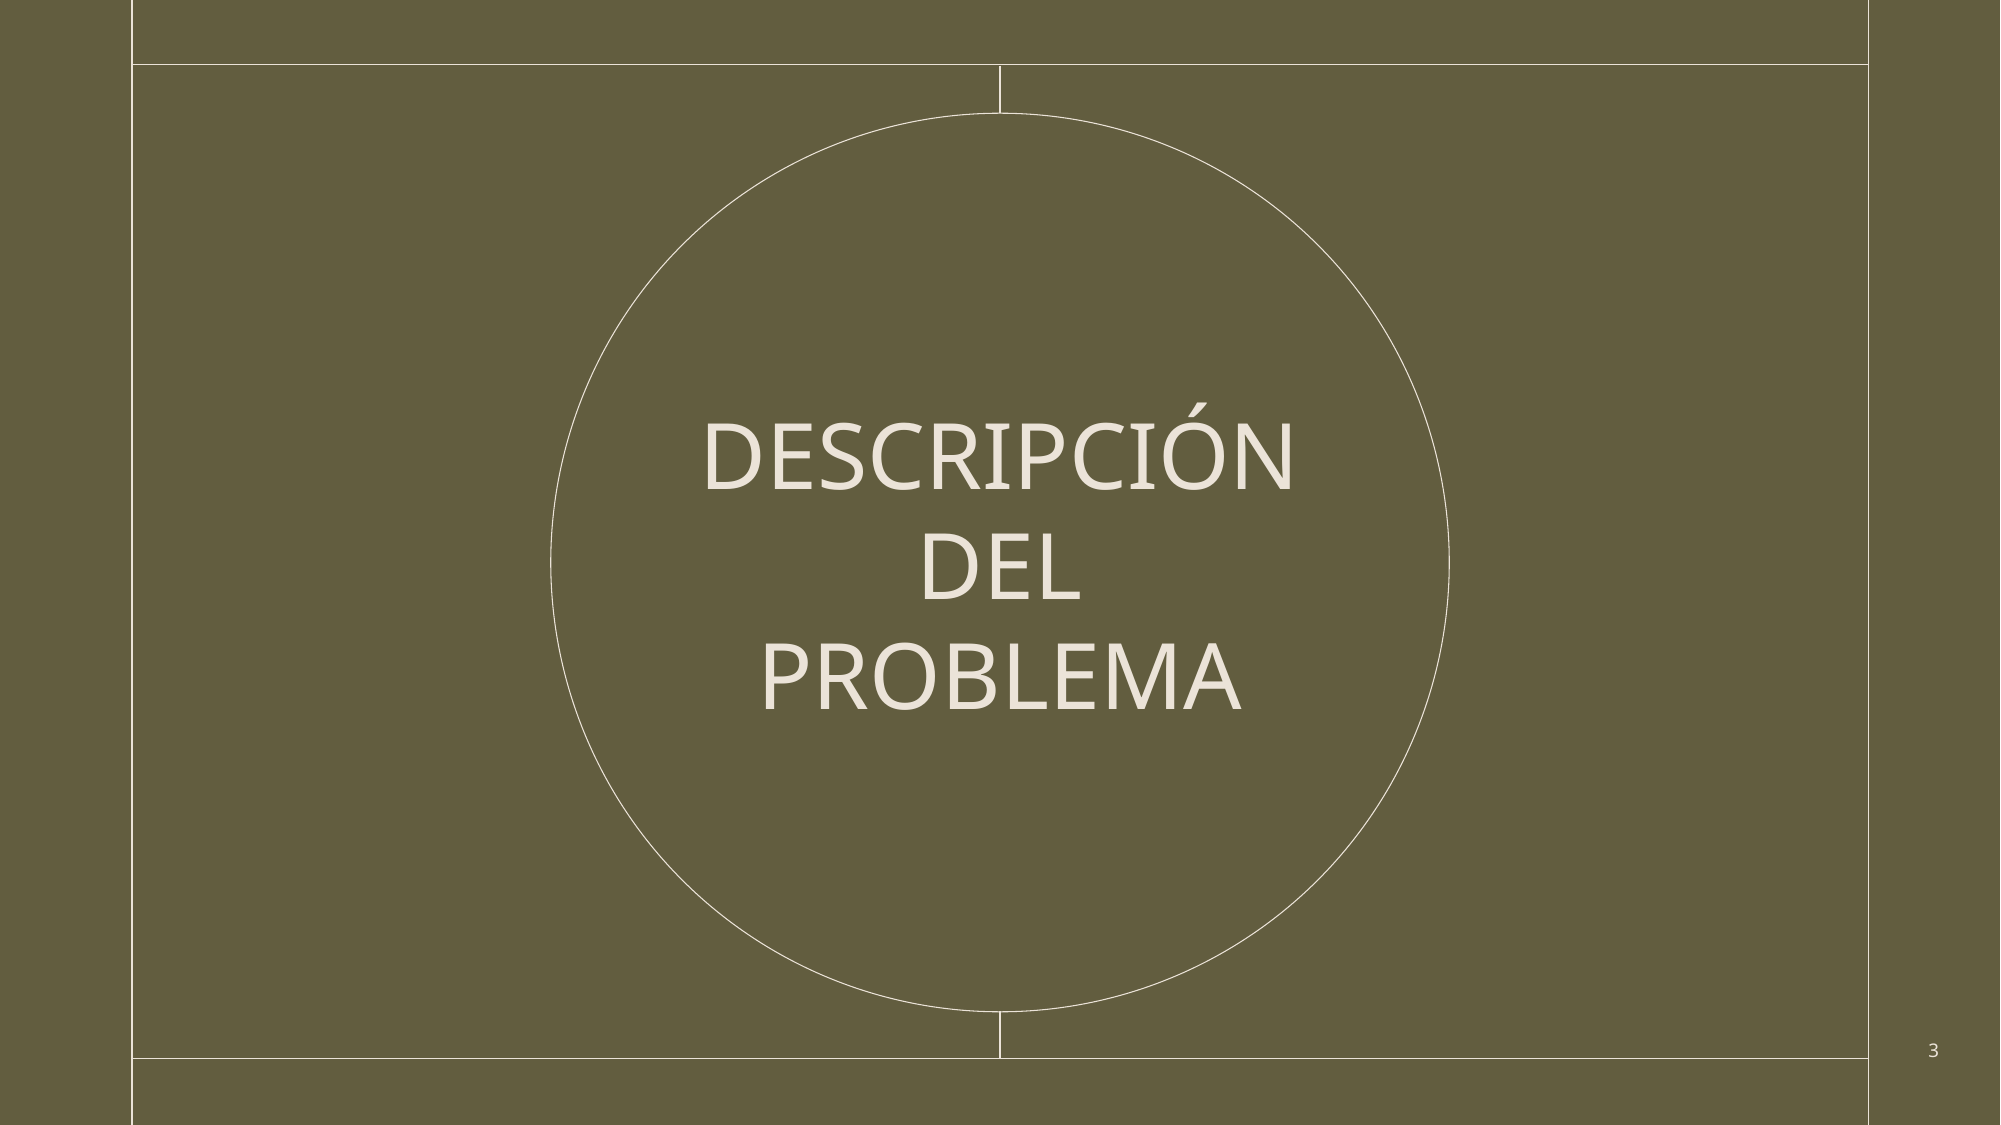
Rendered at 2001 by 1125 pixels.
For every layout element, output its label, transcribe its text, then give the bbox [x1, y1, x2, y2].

title DESCRIPCIÓN DEL PROBLEMA [677, 270, 1323, 855]
slide_number 3 [1898, 1021, 1969, 1082]
